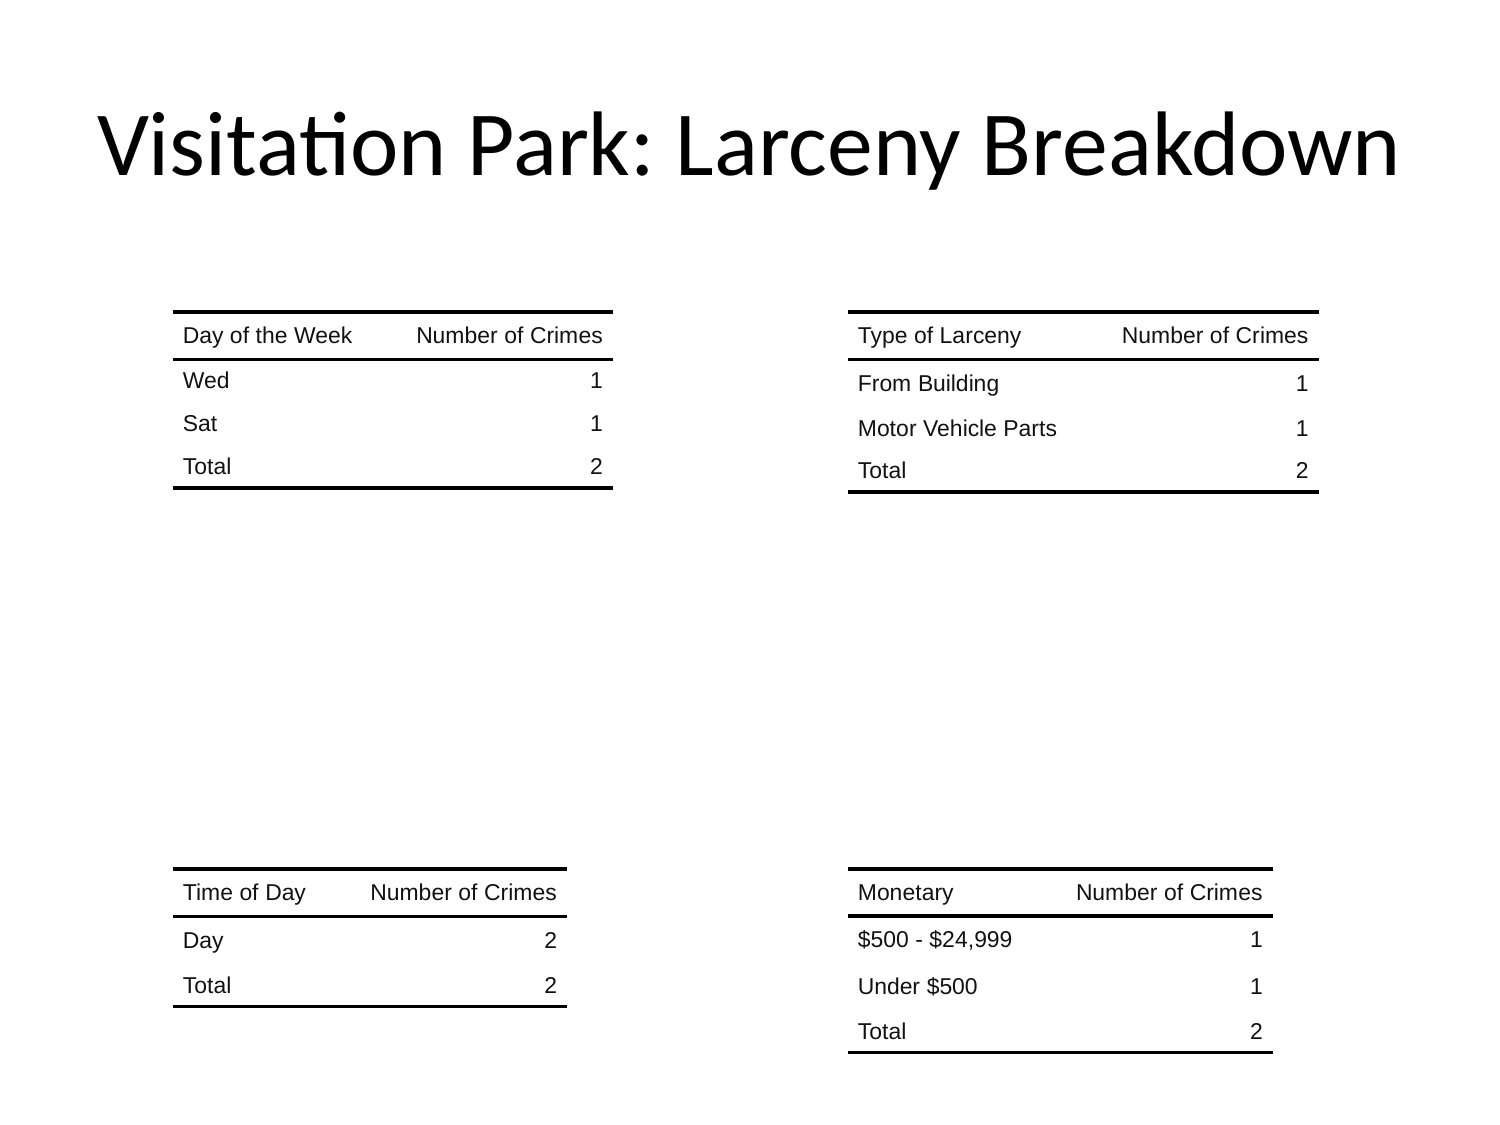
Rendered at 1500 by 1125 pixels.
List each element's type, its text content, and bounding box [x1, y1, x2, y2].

table_cell 2 [1044, 1010, 1273, 1051]
table_cell Total [848, 449, 1090, 490]
table_cell Total [173, 964, 339, 1005]
table_cell 1 [1044, 918, 1273, 963]
table_header Number of Crimes [1044, 871, 1273, 914]
table_cell 2 [385, 445, 613, 486]
table_header Monetary [848, 871, 1044, 914]
table_cell 1 [1090, 407, 1319, 449]
table_cell Under $500 [848, 963, 1044, 1010]
table_header Type of Larceny [848, 314, 1090, 358]
table_cell 1 [1044, 963, 1273, 1010]
table_cell $500 - $24,999 [848, 918, 1044, 963]
table_cell Day [173, 918, 339, 964]
table_cell Total [848, 1010, 1044, 1051]
table_cell 2 [339, 918, 567, 964]
table_header Number of Crimes [339, 871, 567, 915]
table_cell 1 [385, 361, 613, 402]
table_header Number of Crimes [1090, 314, 1319, 358]
table_cell 2 [339, 964, 567, 1005]
title Visitation Park: Larceny Breakdown [75, 45, 1425, 233]
table_cell Motor Vehicle Parts [848, 407, 1090, 449]
table_cell Wed [173, 361, 385, 402]
table_header Day of the Week [173, 314, 385, 358]
table_cell Sat [173, 402, 385, 445]
table_cell Total [173, 445, 385, 486]
table_cell From Building [848, 361, 1090, 407]
table_header Number of Crimes [385, 314, 613, 358]
table_cell 2 [1090, 449, 1319, 490]
table_cell 1 [385, 402, 613, 445]
table_header Time of Day [173, 871, 339, 915]
table_cell 1 [1090, 361, 1319, 407]
